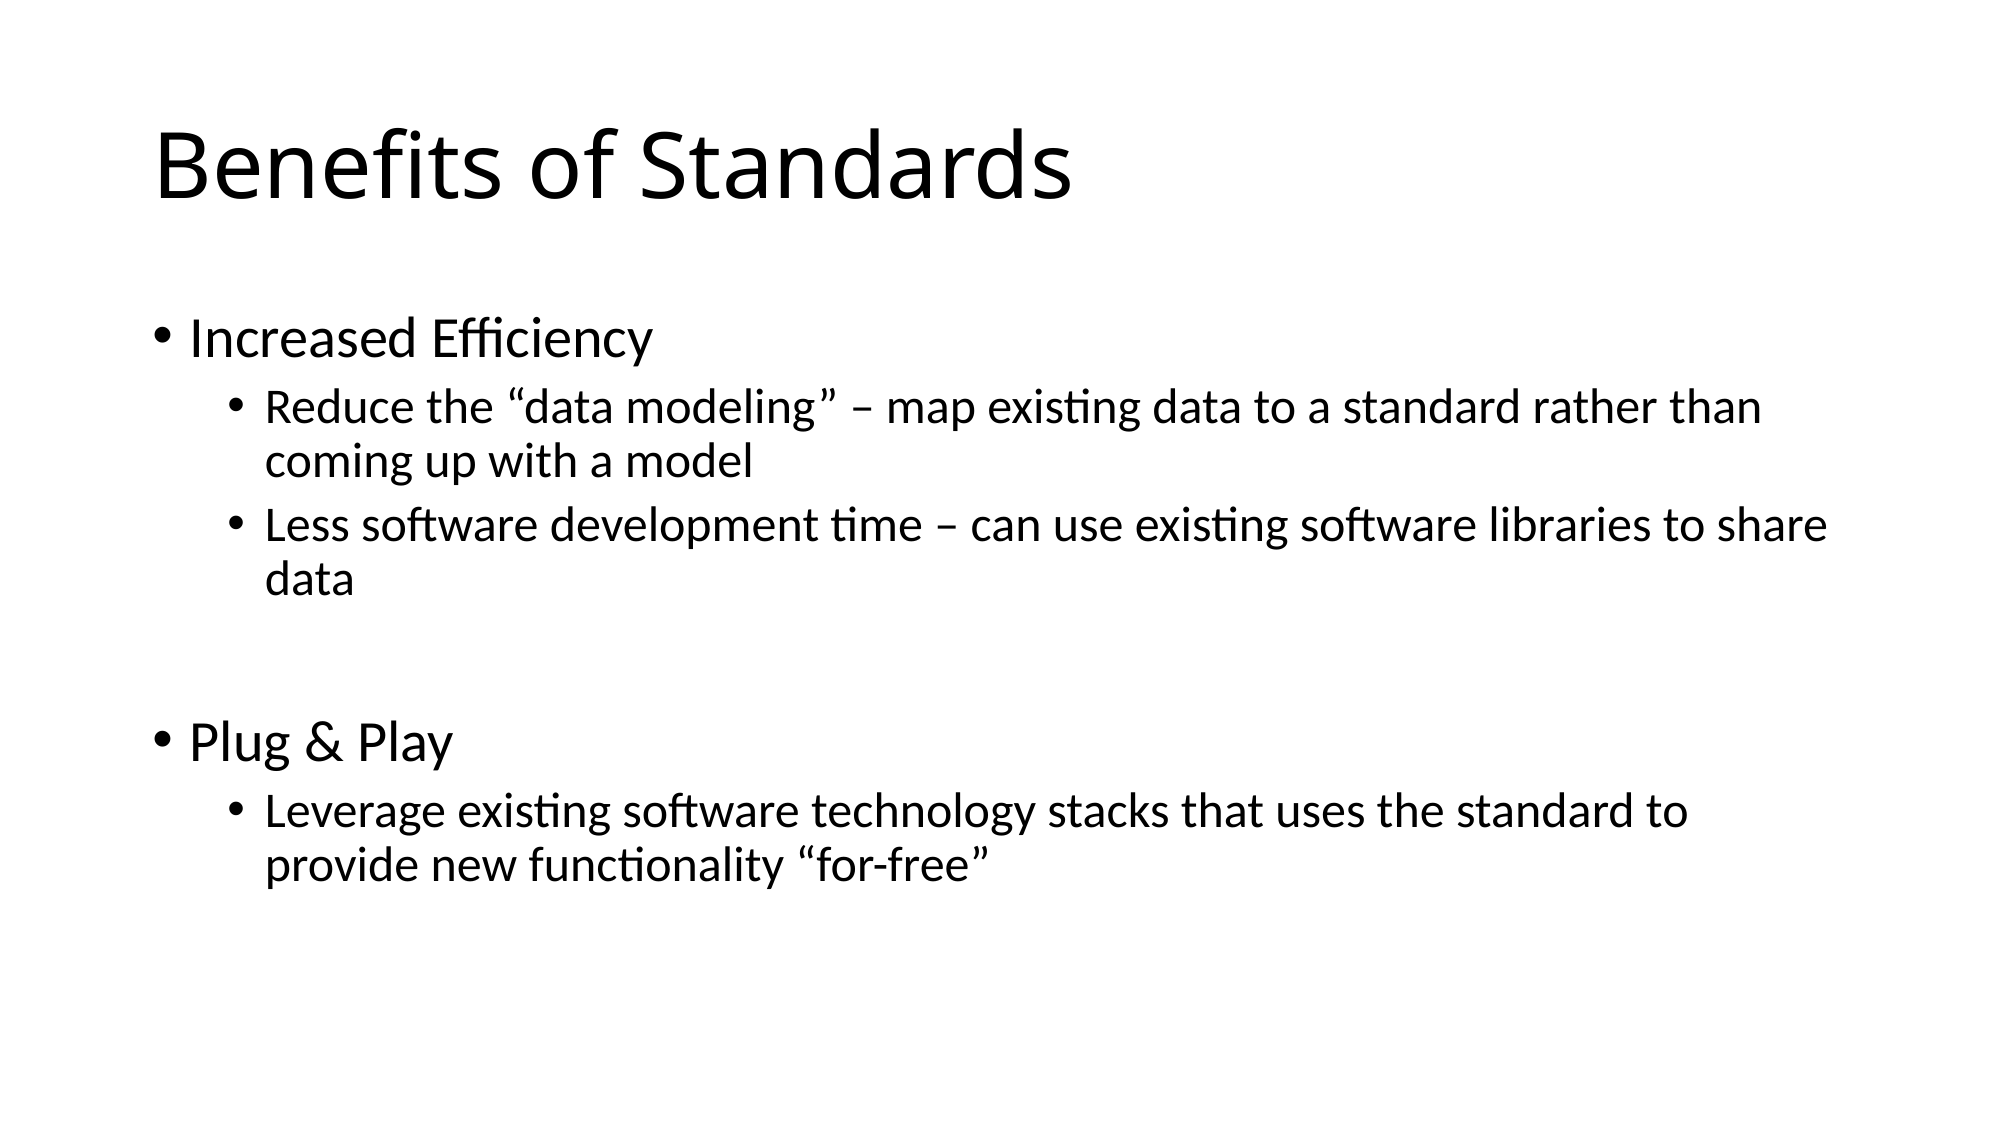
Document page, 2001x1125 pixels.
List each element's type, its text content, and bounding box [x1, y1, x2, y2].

list Increased Efficiency Reduce the “data modeling” – map existing data to a standard rather than coming up with a model Less software development time – can use existing software libraries to share data Plug & Play Leverage existing software technology stacks that uses the standard to provide new functionality “for-free” [137, 299, 1863, 1014]
title Benefits of Standards [137, 59, 1863, 278]
